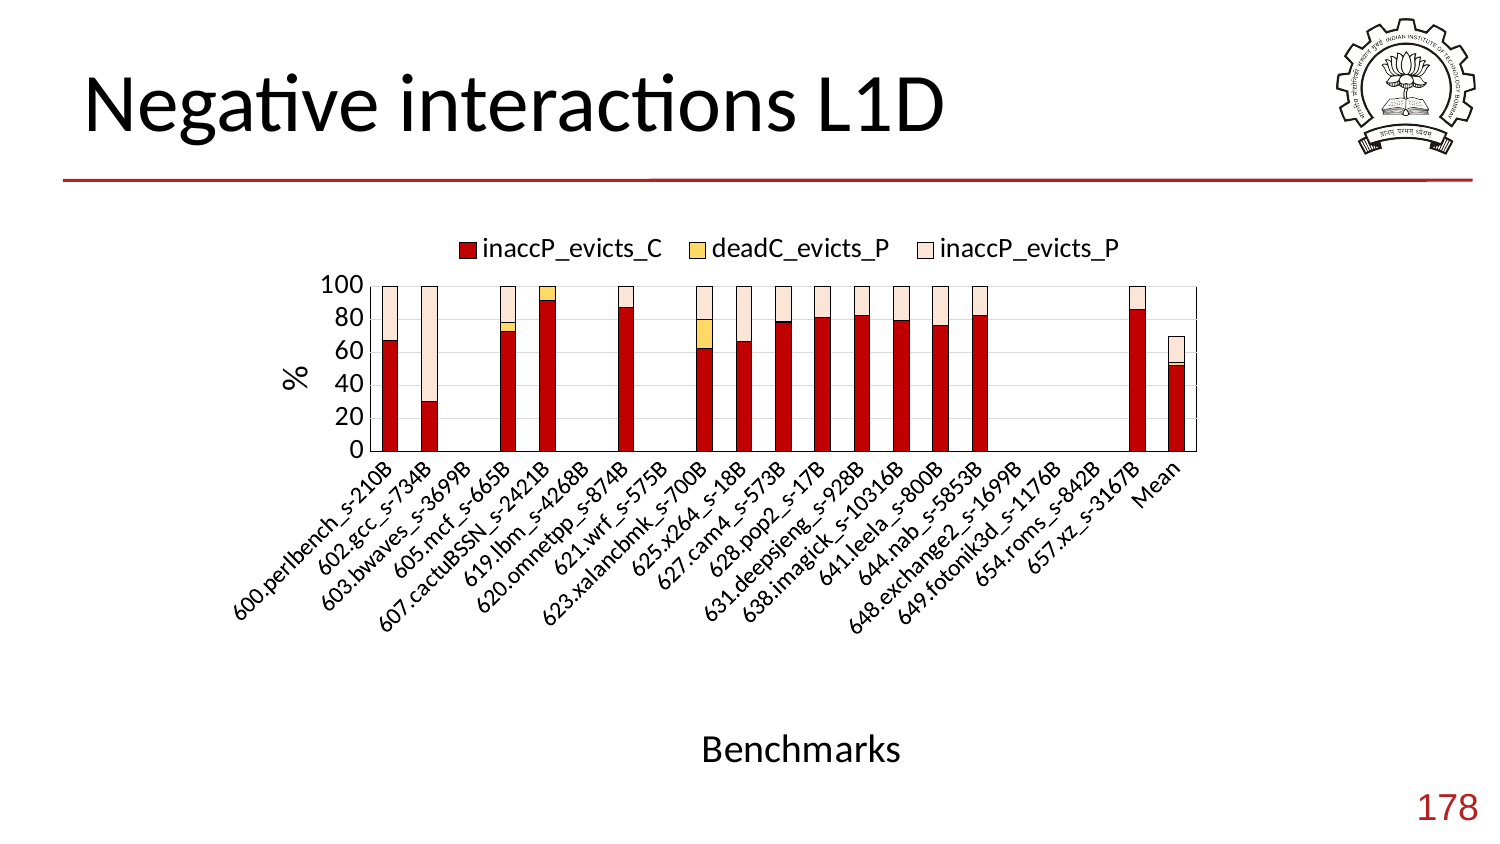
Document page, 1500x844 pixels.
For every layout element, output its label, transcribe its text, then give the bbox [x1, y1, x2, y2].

title Negative interactions L1D [68, 32, 1389, 215]
slide_number 178 [1388, 773, 1494, 838]
chart [227, 213, 1217, 785]
picture [1336, 18, 1476, 155]
